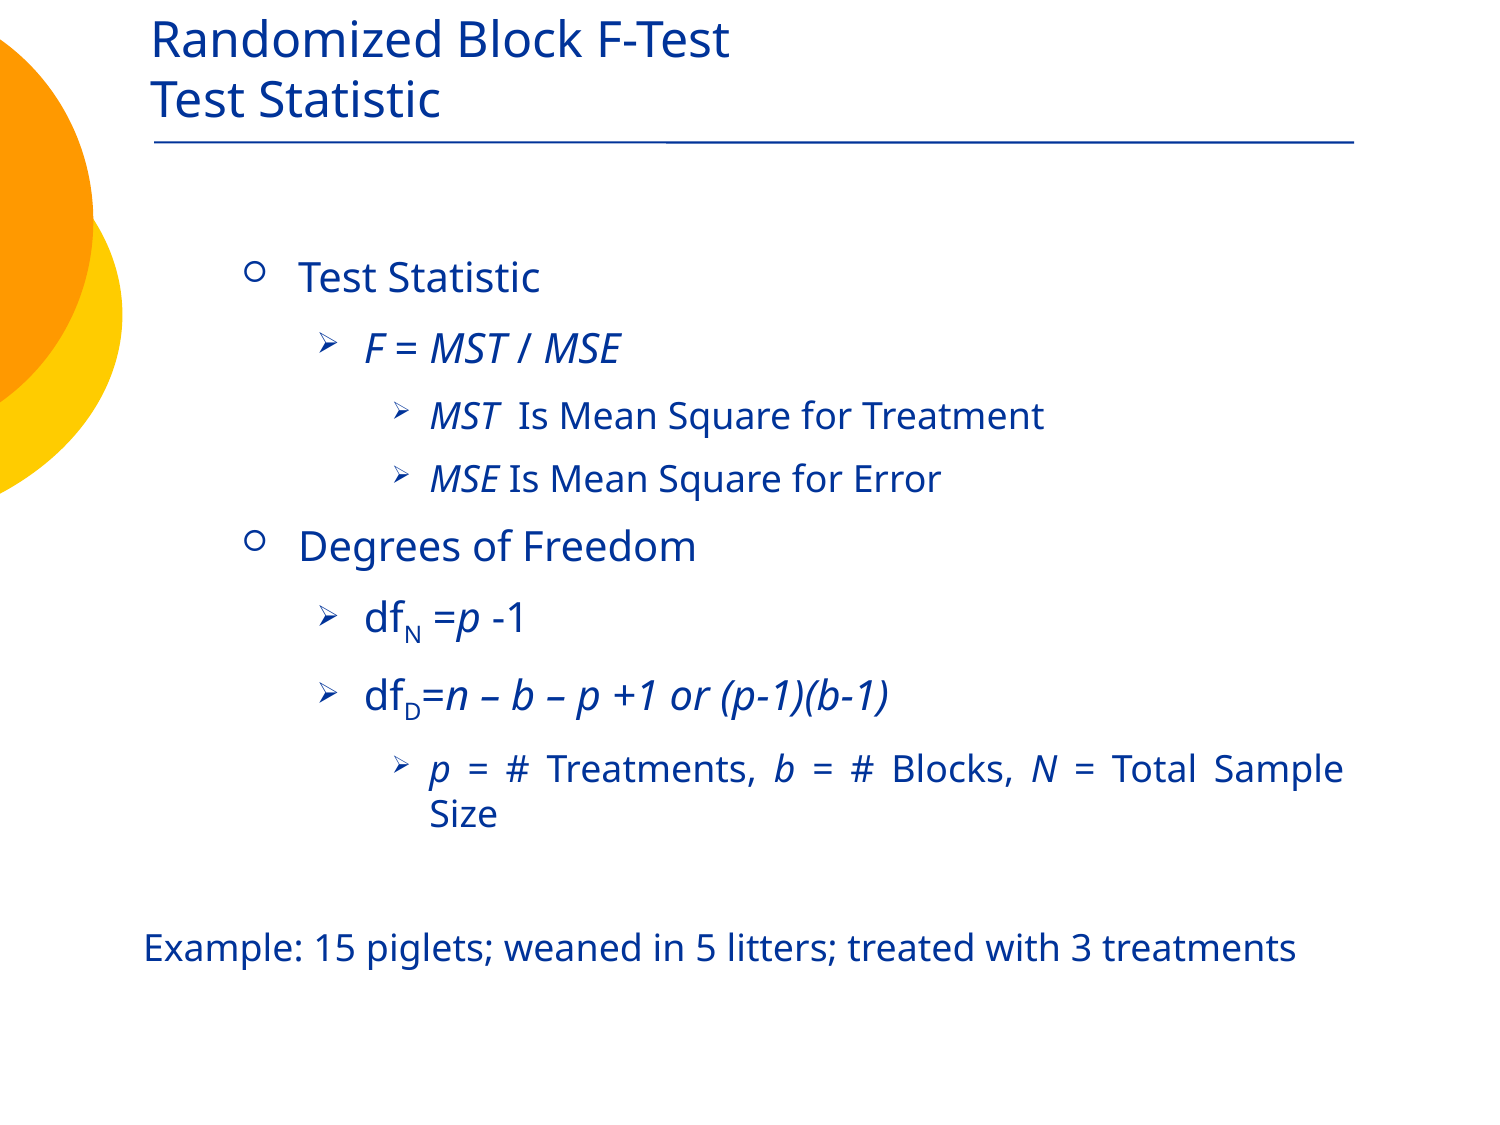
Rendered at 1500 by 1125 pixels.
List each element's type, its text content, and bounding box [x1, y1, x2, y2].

text_box Example: 15 piglets; weaned in 5 litters; treated with 3 treatments [53, 916, 1388, 977]
title Randomized Block F-Test Test Statistic [135, 19, 1401, 136]
list Test Statistic F = MST / MSE MST Is Mean Square for Treatment MSE Is Mean Square for Error Degrees of Freedom dfN =p -1 dfD=n – b – p +1 or (p-1)(b-1) p = # Treatments, b = # Blocks, N = Total Sample Size [227, 243, 1360, 870]
